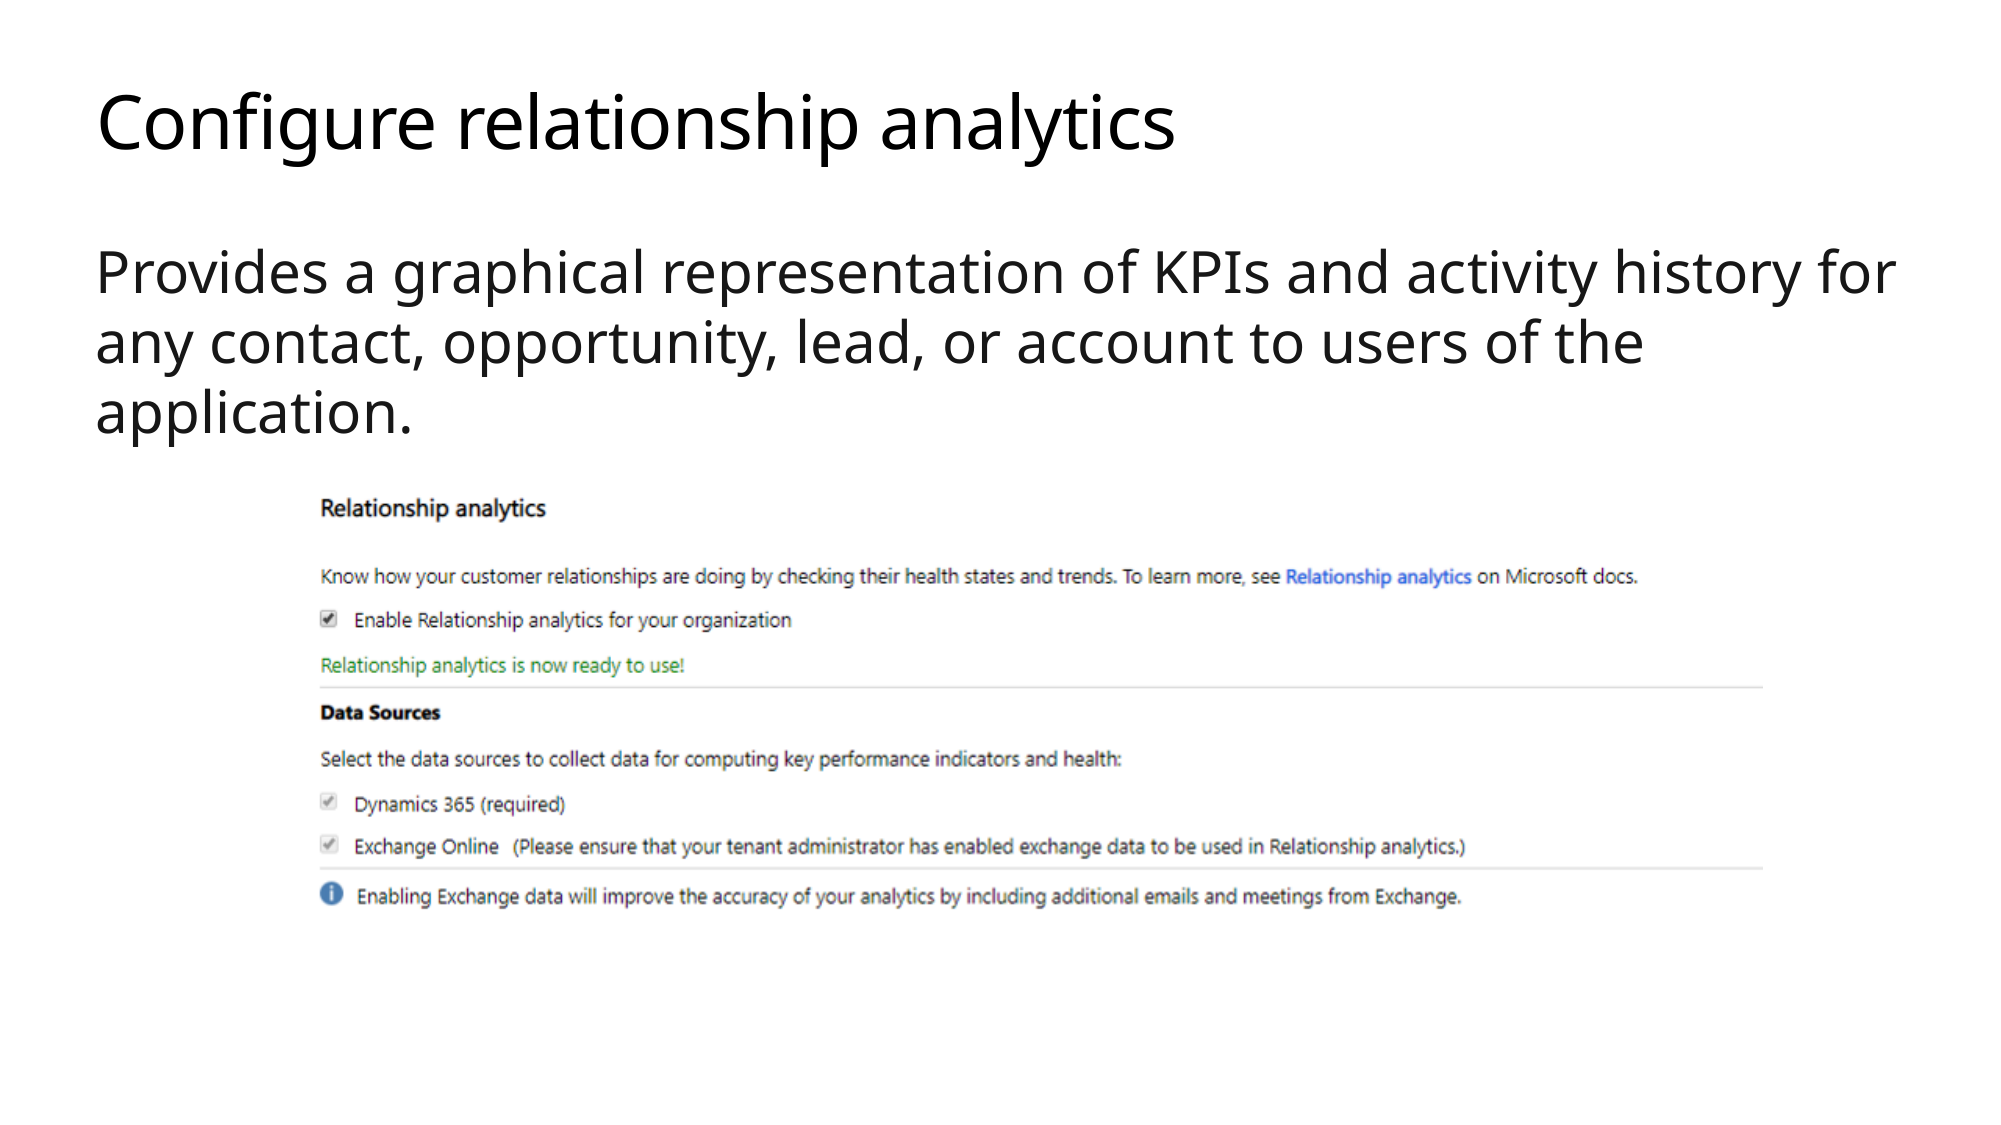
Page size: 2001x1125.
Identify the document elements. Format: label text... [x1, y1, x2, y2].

list Provides a graphical representation of KPIs and activity history for any contact, opportunity, lead, or account to users of the application. [95, 235, 1915, 589]
title Configure relationship analytics [96, 75, 1904, 166]
picture [303, 468, 1764, 918]
